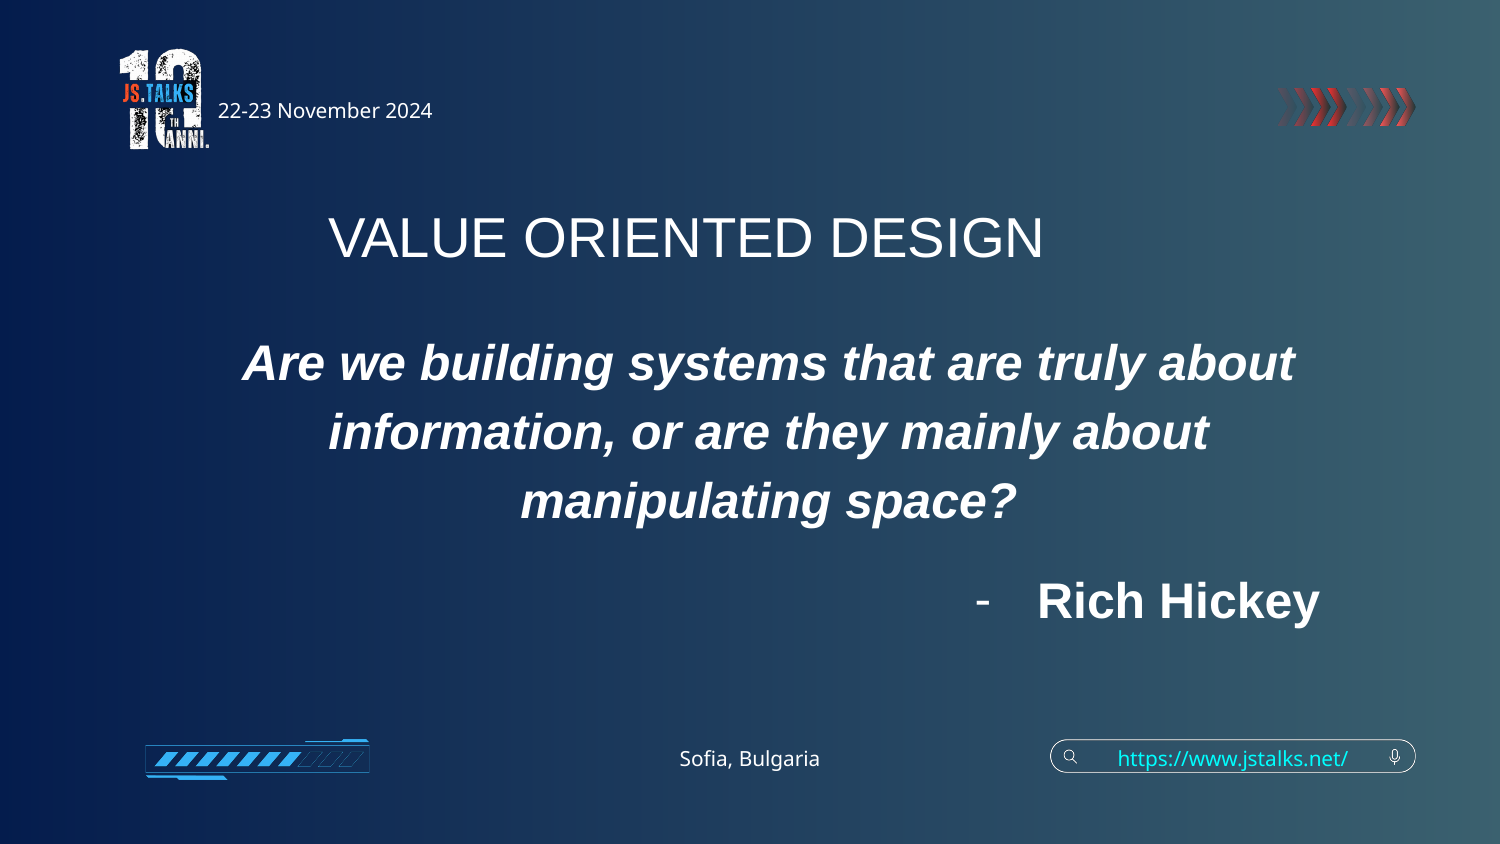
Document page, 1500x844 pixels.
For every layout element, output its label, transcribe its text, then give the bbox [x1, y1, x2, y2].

text_box 22-23 November 2024 [217, 95, 507, 123]
text_box [145, 739, 370, 780]
text_box VALUE ORIENTED DESIGN [328, 183, 1233, 269]
text_box Are we building systems that are truly about information, or are they mainly about manipulating space? Rich Hickey [217, 321, 1321, 629]
text_box [1277, 88, 1347, 126]
text_box [1347, 88, 1416, 126]
text_box https://www.jstalks.net/ [1103, 744, 1362, 772]
text_box [1050, 739, 1416, 773]
text_box [65, 0, 258, 231]
text_box Sofia, Bulgaria [654, 744, 846, 772]
